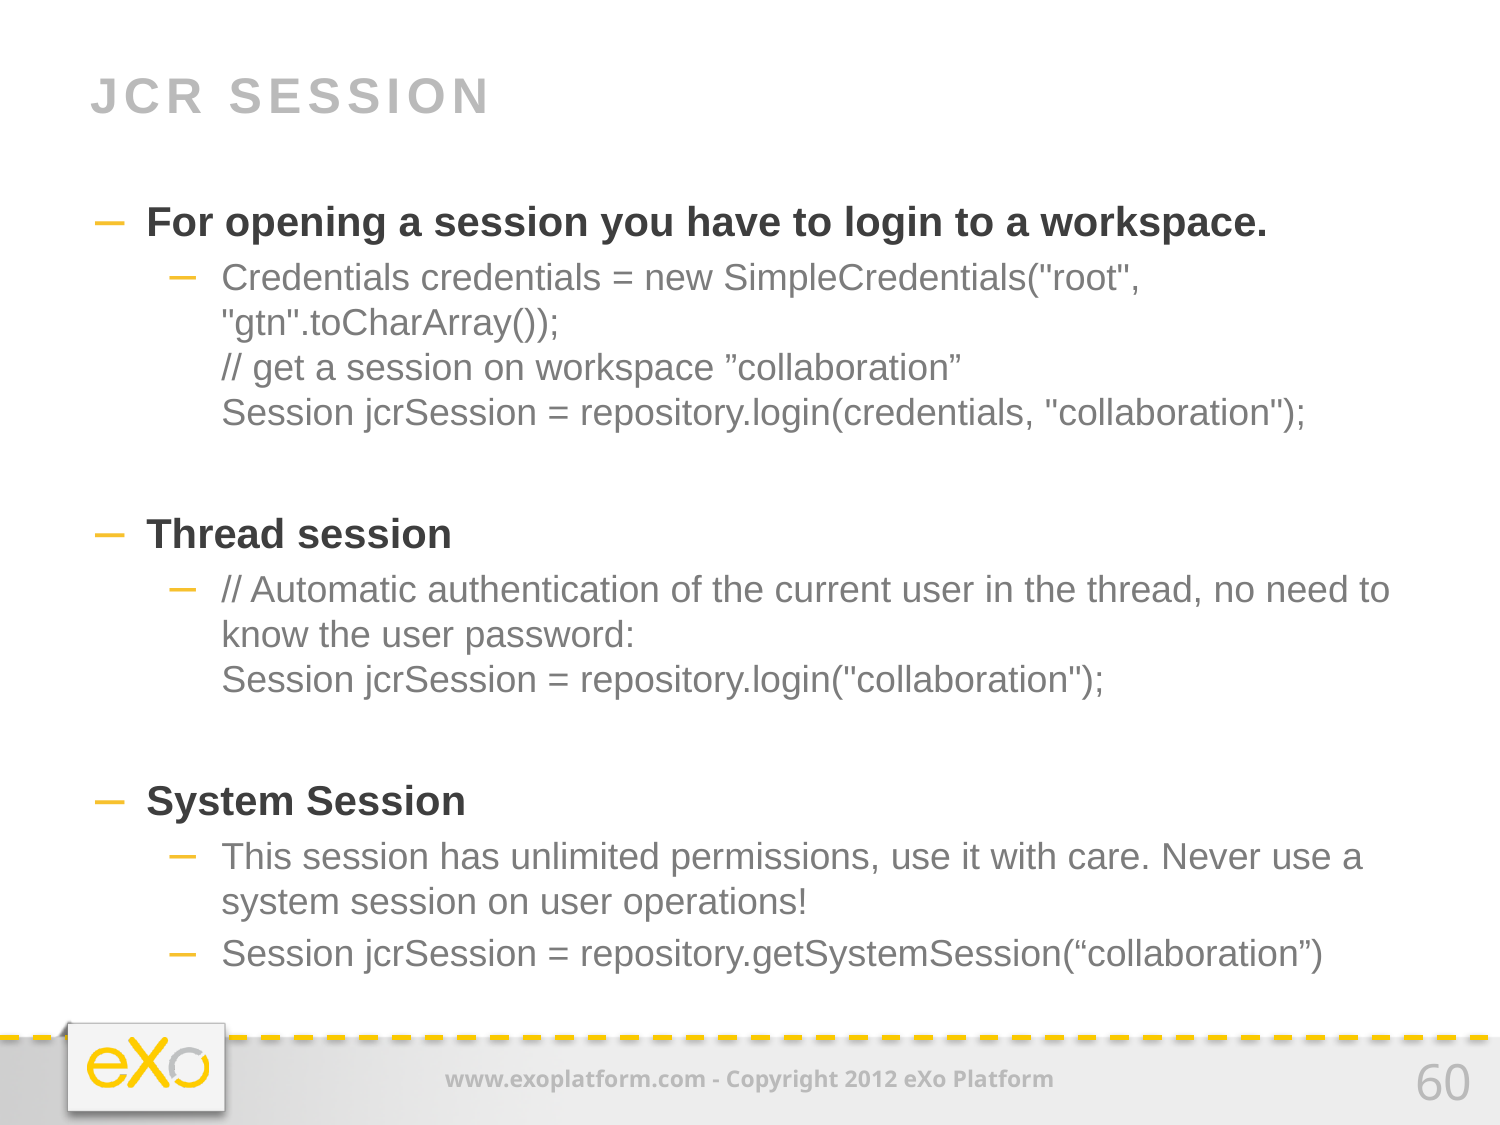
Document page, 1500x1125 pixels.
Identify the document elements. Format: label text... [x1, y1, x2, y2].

picture [0, 1010, 1500, 1125]
title JCR Session [75, 37, 1425, 150]
list For opening a session you have to login to a workspace. Credentials credentials = new SimpleCredentials("root", "gtn".toCharArray()); // get a session on workspace ”collaboration” Session jcrSession = repository.login(credentials, "collaboration"); Thread session // Automatic authentication of the current user in the thread, no need to know the user password: Session jcrSession = repository.login("collaboration"); System Session This session has unlimited permissions, use it with care. Never use a system session on user operations! Session jcrSession = repository.getSystemSession(“collaboration”) [75, 187, 1425, 1013]
